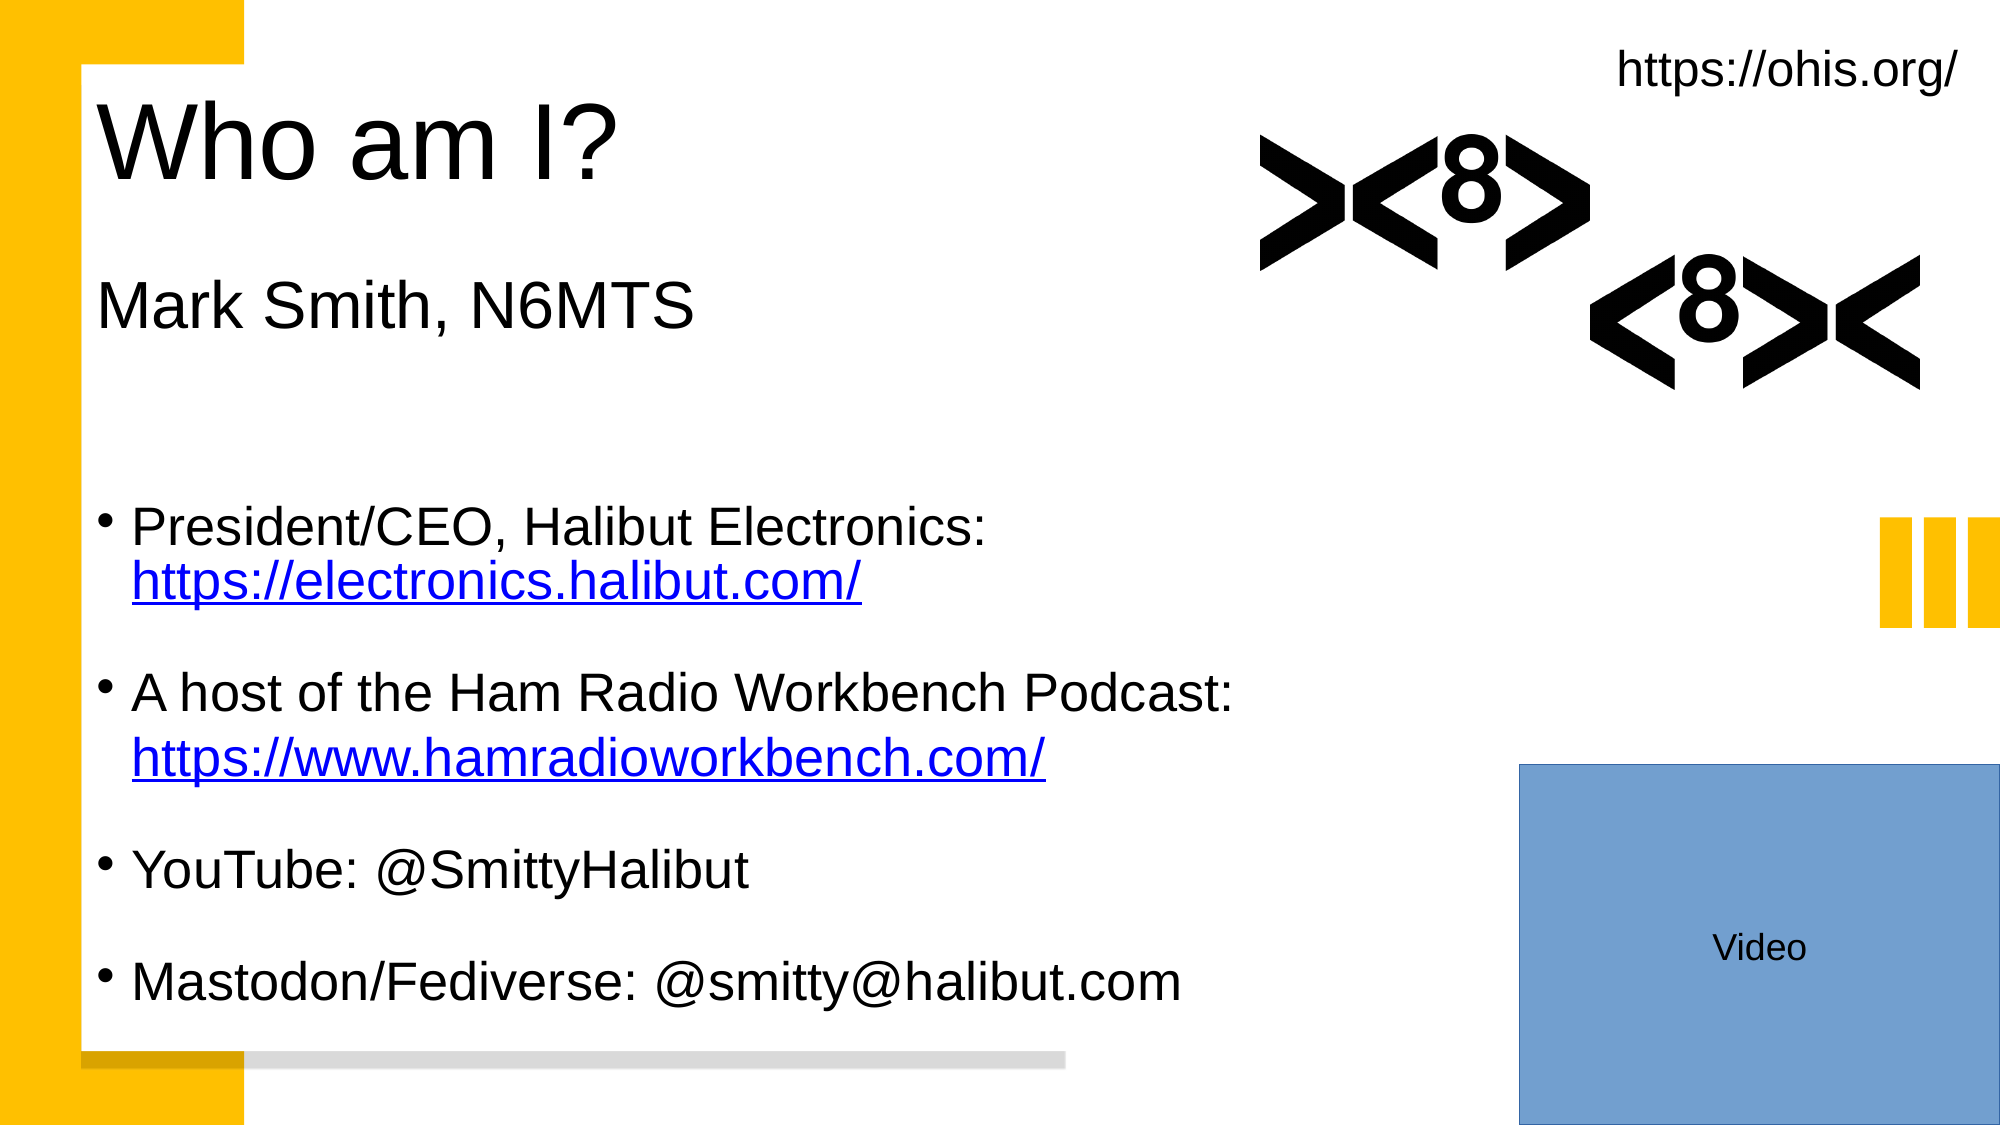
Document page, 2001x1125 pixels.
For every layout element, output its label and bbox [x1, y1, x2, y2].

picture [1259, 134, 1921, 391]
text_box [0, 0, 2000, 1125]
